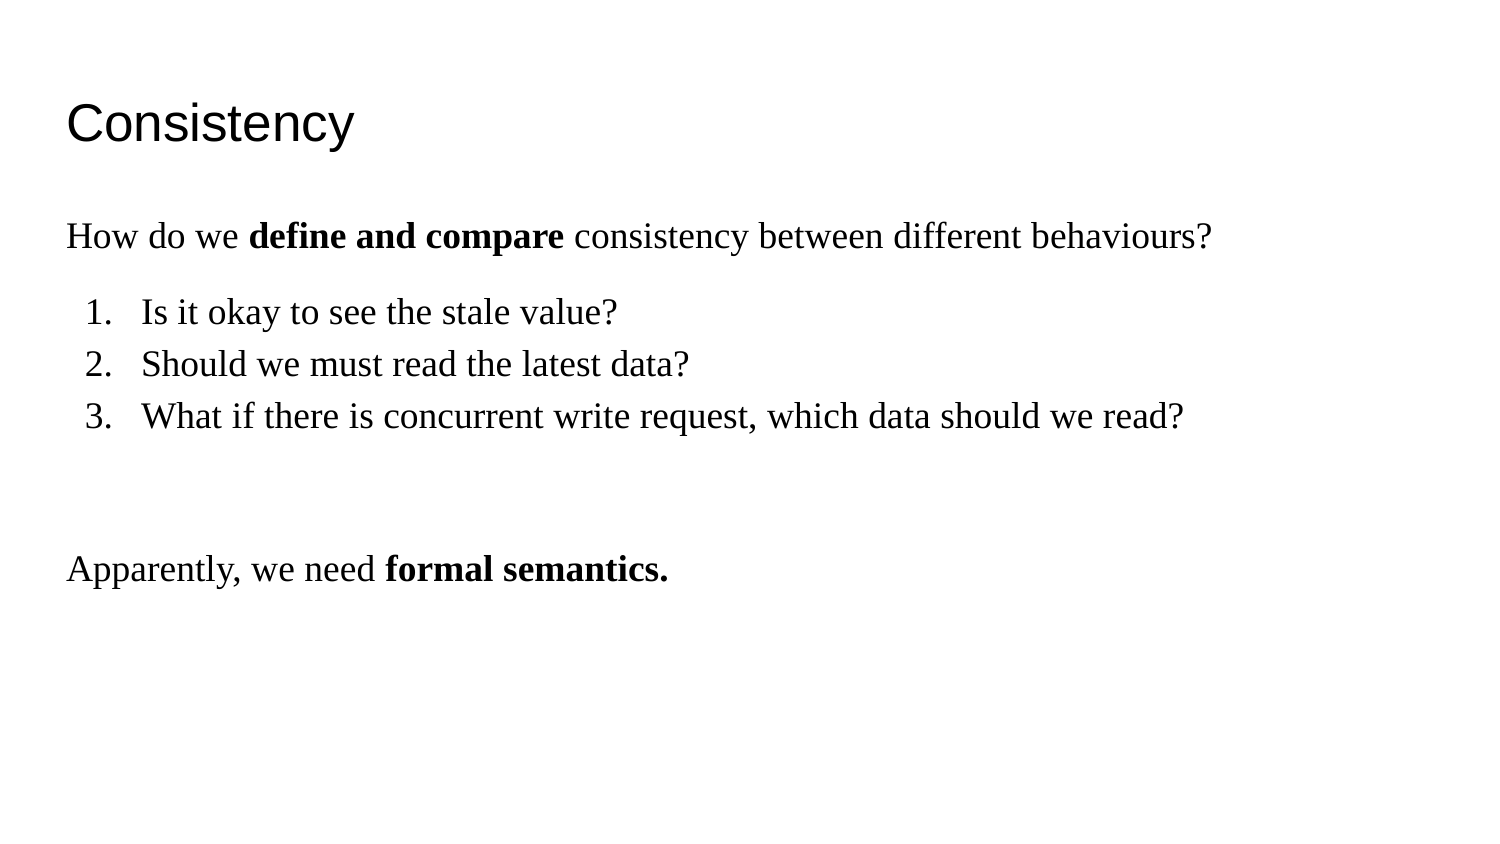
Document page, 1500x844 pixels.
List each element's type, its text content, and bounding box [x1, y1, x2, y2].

list How do we define and compare consistency between different behaviours? Is it okay to see the stale value? Should we must read the latest data? What if there is concurrent write request, which data should we read? Apparently, we need formal semantics. [51, 189, 1449, 750]
title Consistency [51, 72, 1449, 167]
